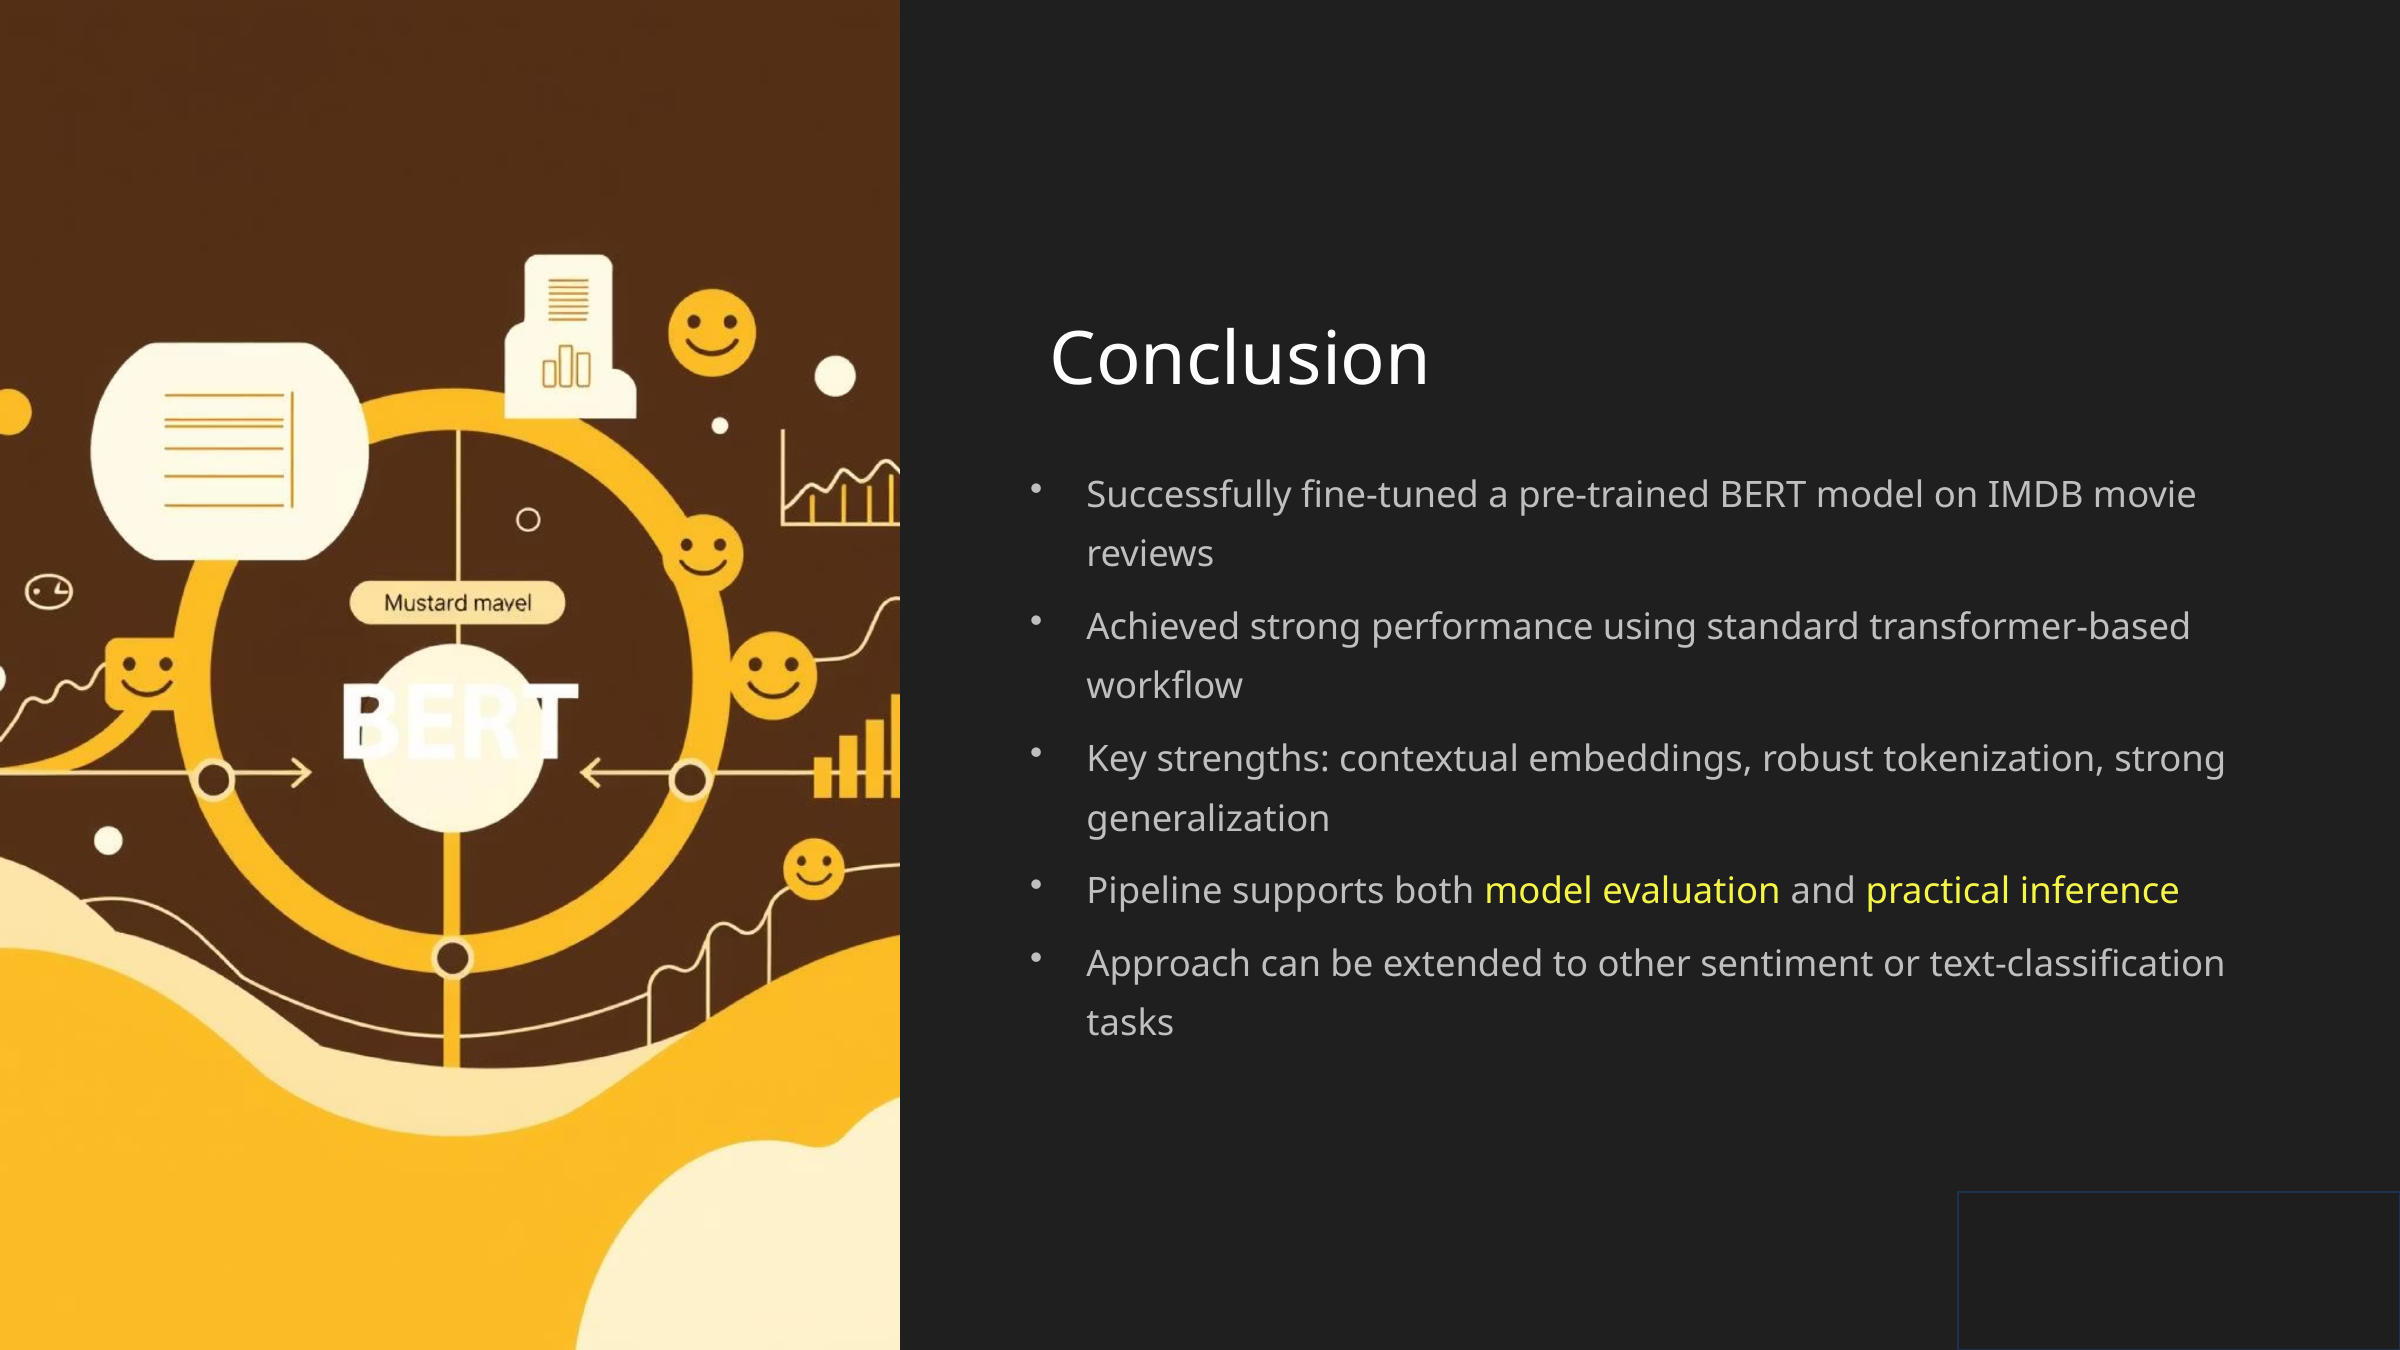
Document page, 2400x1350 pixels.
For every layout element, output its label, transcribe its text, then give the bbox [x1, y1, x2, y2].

text_box Key strengths: contextual embeddings, robust tokenization, strong generalization [1030, 719, 2270, 839]
text_box [1957, 1191, 2400, 1350]
text_box Pipeline supports both model evaluation and practical inference [1030, 851, 2270, 912]
text_box Achieved strong performance using standard transformer-based workflow [1030, 587, 2270, 707]
text_box Successfully fine-tuned a pre-trained BERT model on IMDB movie reviews [1030, 455, 2270, 575]
picture [0, 0, 900, 1350]
text_box Conclusion [1030, 306, 1775, 400]
text_box Approach can be extended to other sentiment or text-classification tasks [1030, 924, 2270, 1044]
